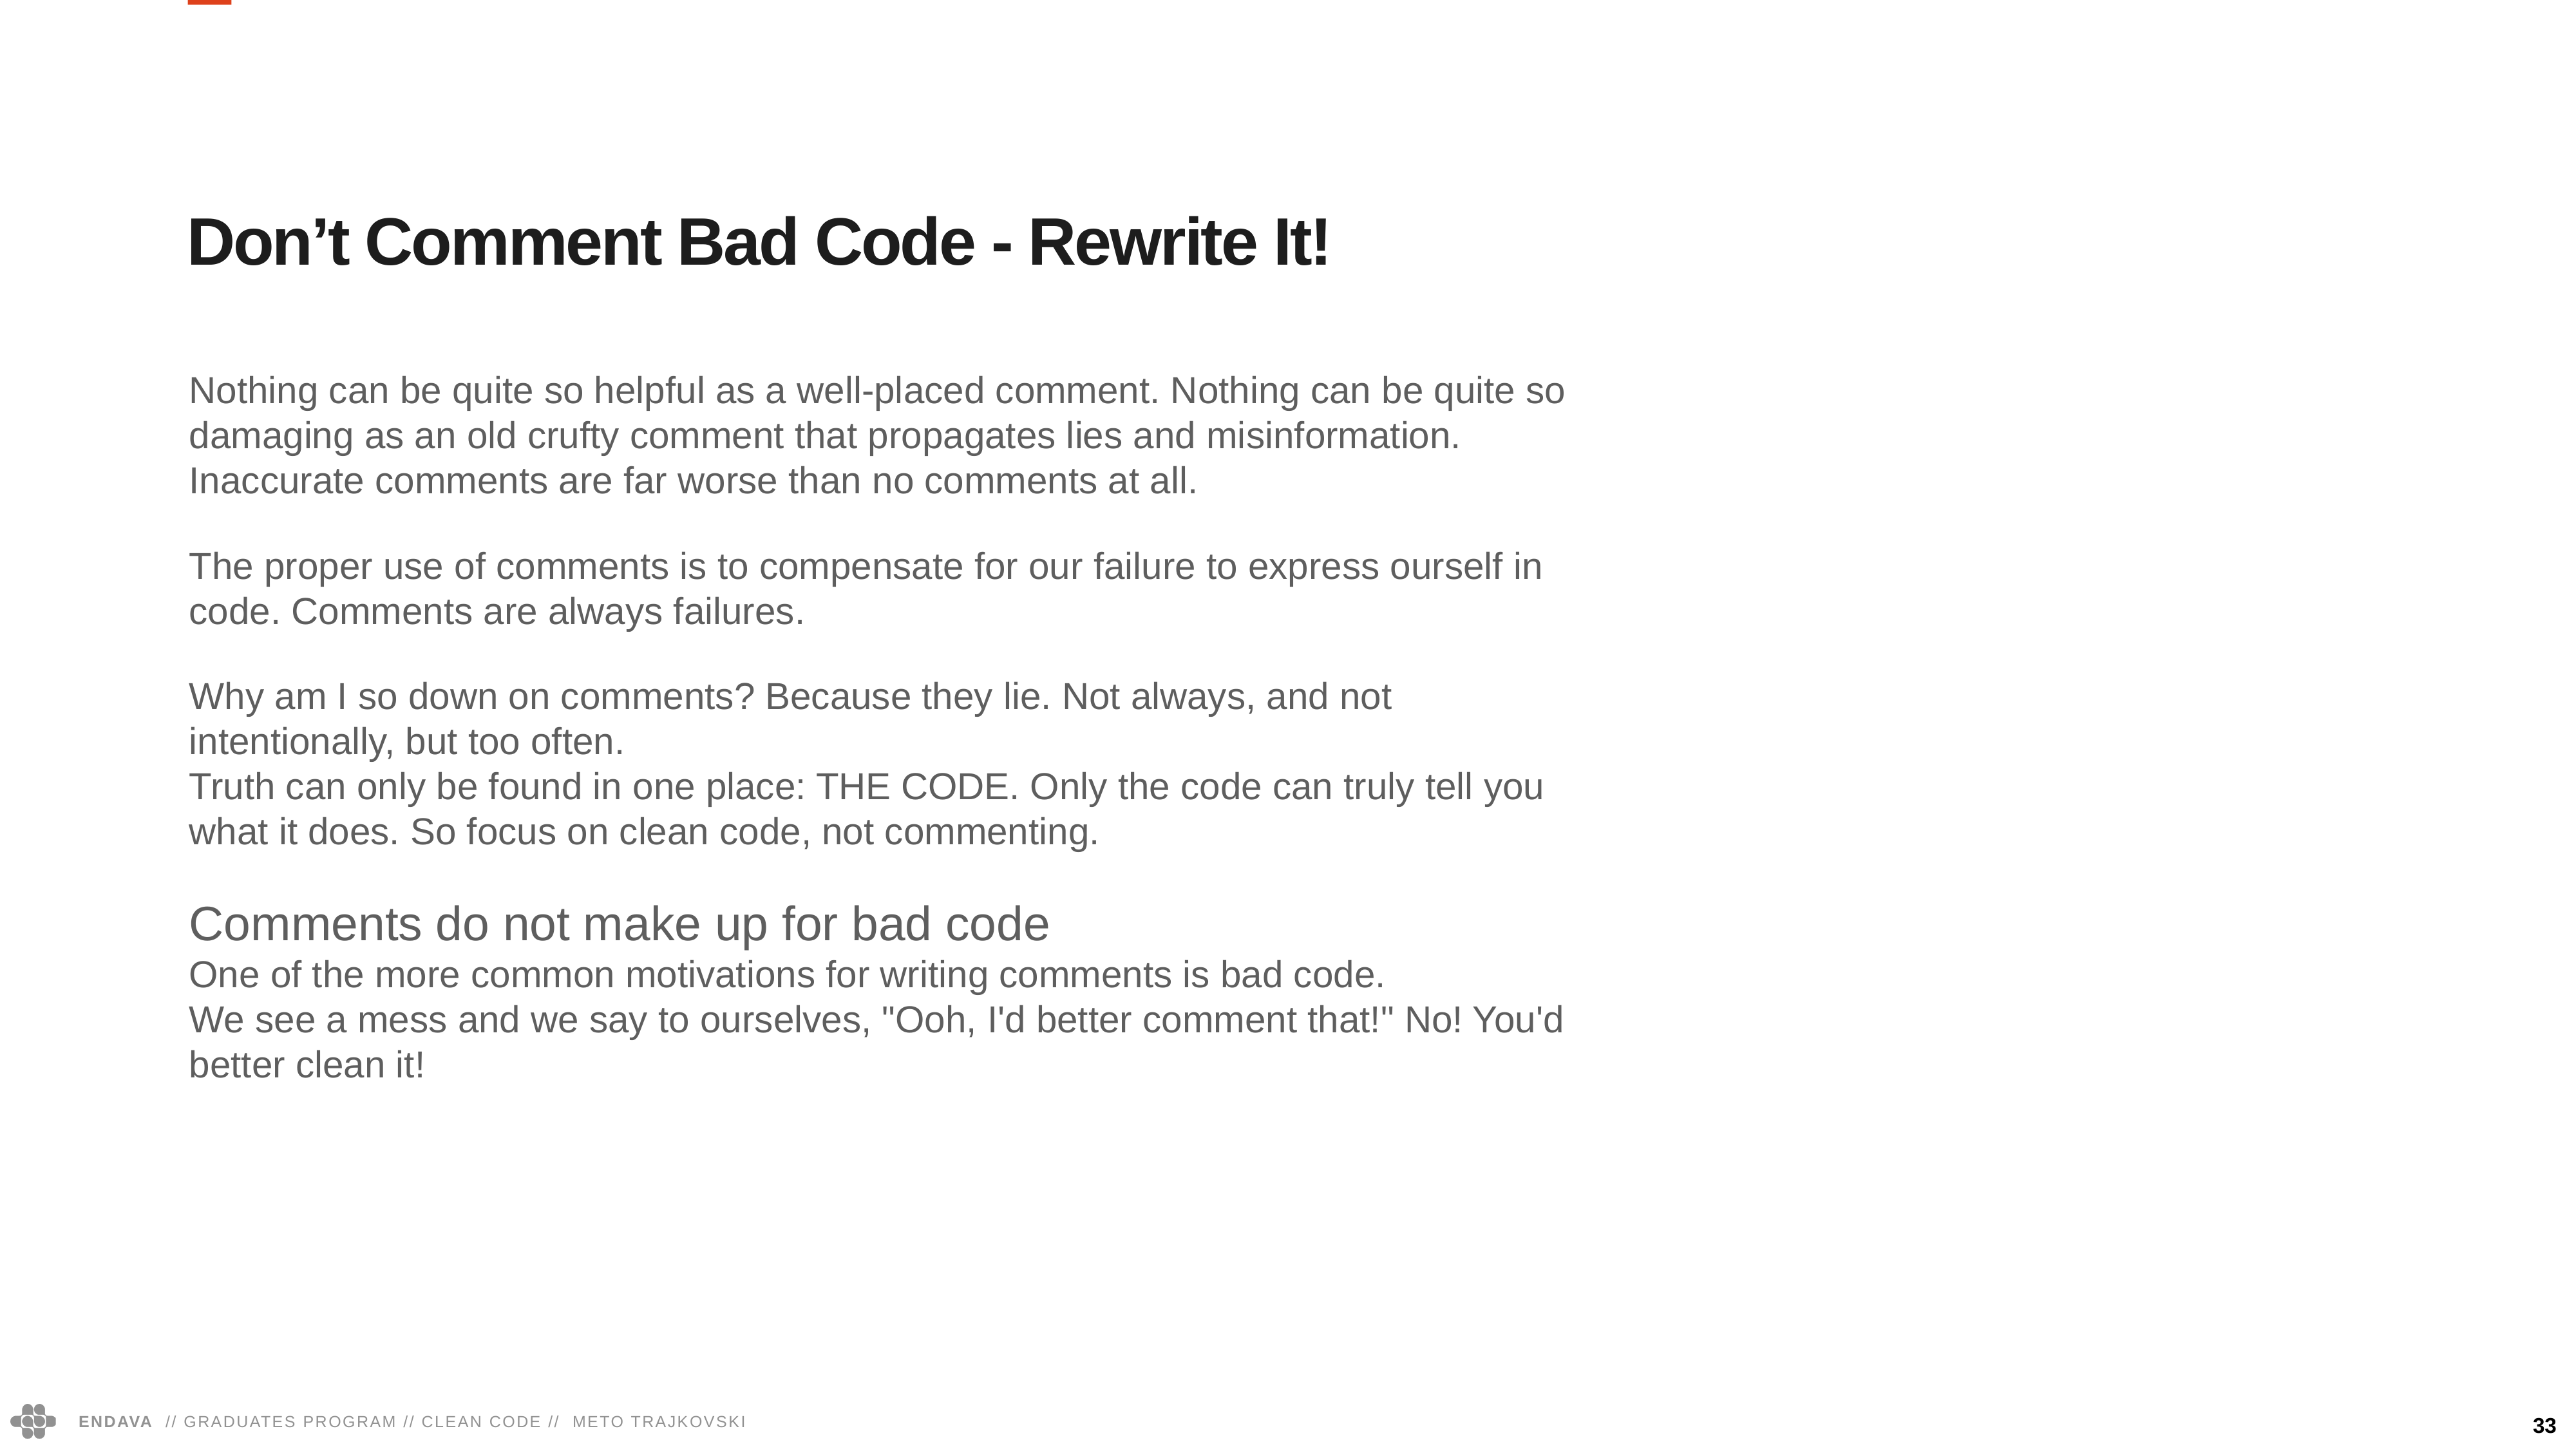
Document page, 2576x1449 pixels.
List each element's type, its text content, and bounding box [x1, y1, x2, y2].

text_box Don’t Comment Bad Code - Rewrite It! [181, 208, 1716, 283]
text_box Nothing can be quite so helpful as a well-placed comment. Nothing can be quite so damaging as an old crufty comment that propagates lies and misinformation. Inaccurate comments are far worse than no comments at all. The proper use of comments is to compensate for our failure to express ourself in code. Comments are always failures. Why am I so down on comments? Because they lie. Not always, and not intentionally, but too often. Truth can only be found in one place: THE CODE. Only the code can truly tell you what it does. So focus on clean code, not commenting. Comments do not make up for bad code One of the more common motivations for writing comments is bad code. We see a mess and we say to ourselves, "Ooh, I'd better comment that!" No! You'd better clean it! [182, 358, 1585, 1094]
slide_number 33 [2523, 1403, 2565, 1445]
